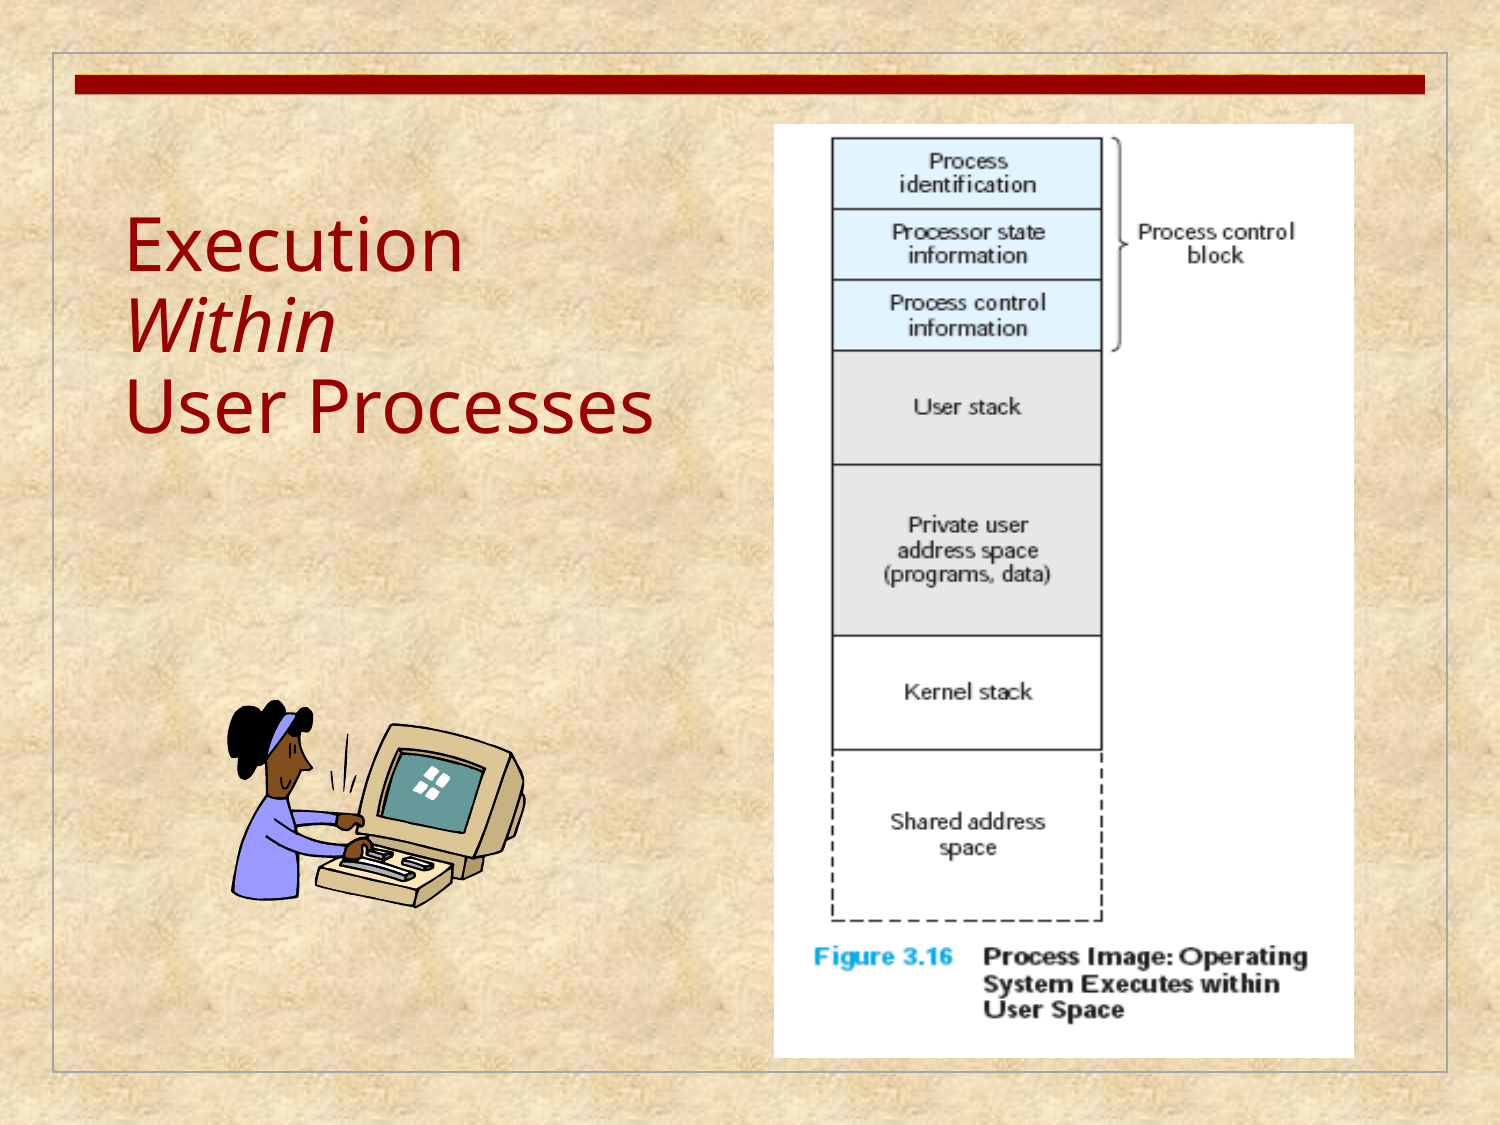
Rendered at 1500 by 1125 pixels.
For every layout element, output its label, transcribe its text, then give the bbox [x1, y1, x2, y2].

title Execution Within User Processes [108, 269, 709, 450]
picture [0, 0, 1500, 1125]
